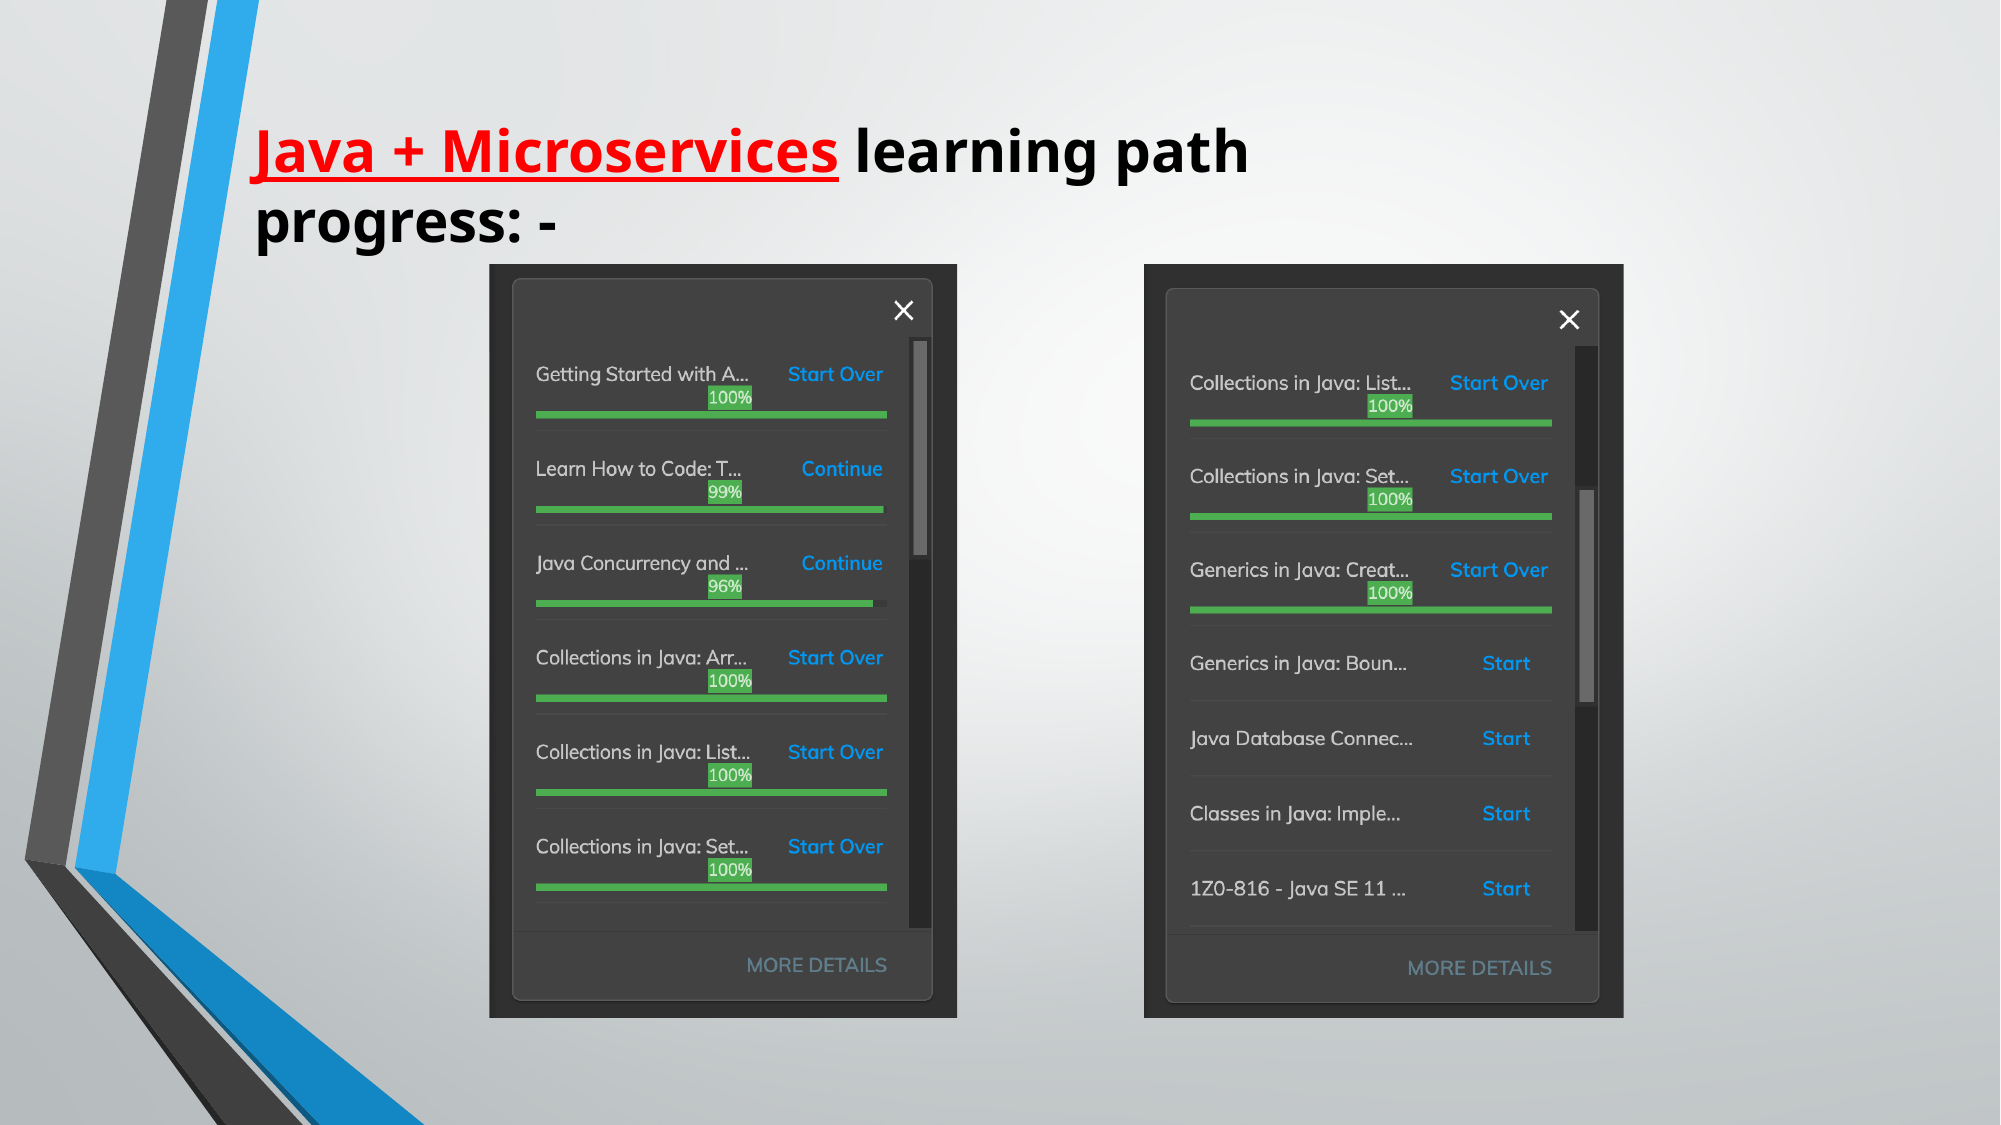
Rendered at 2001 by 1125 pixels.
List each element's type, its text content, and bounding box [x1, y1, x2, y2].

picture [488, 263, 958, 1018]
picture [1143, 264, 1624, 1018]
text_box Java + Microservices learning path progress: - [239, 107, 1486, 262]
